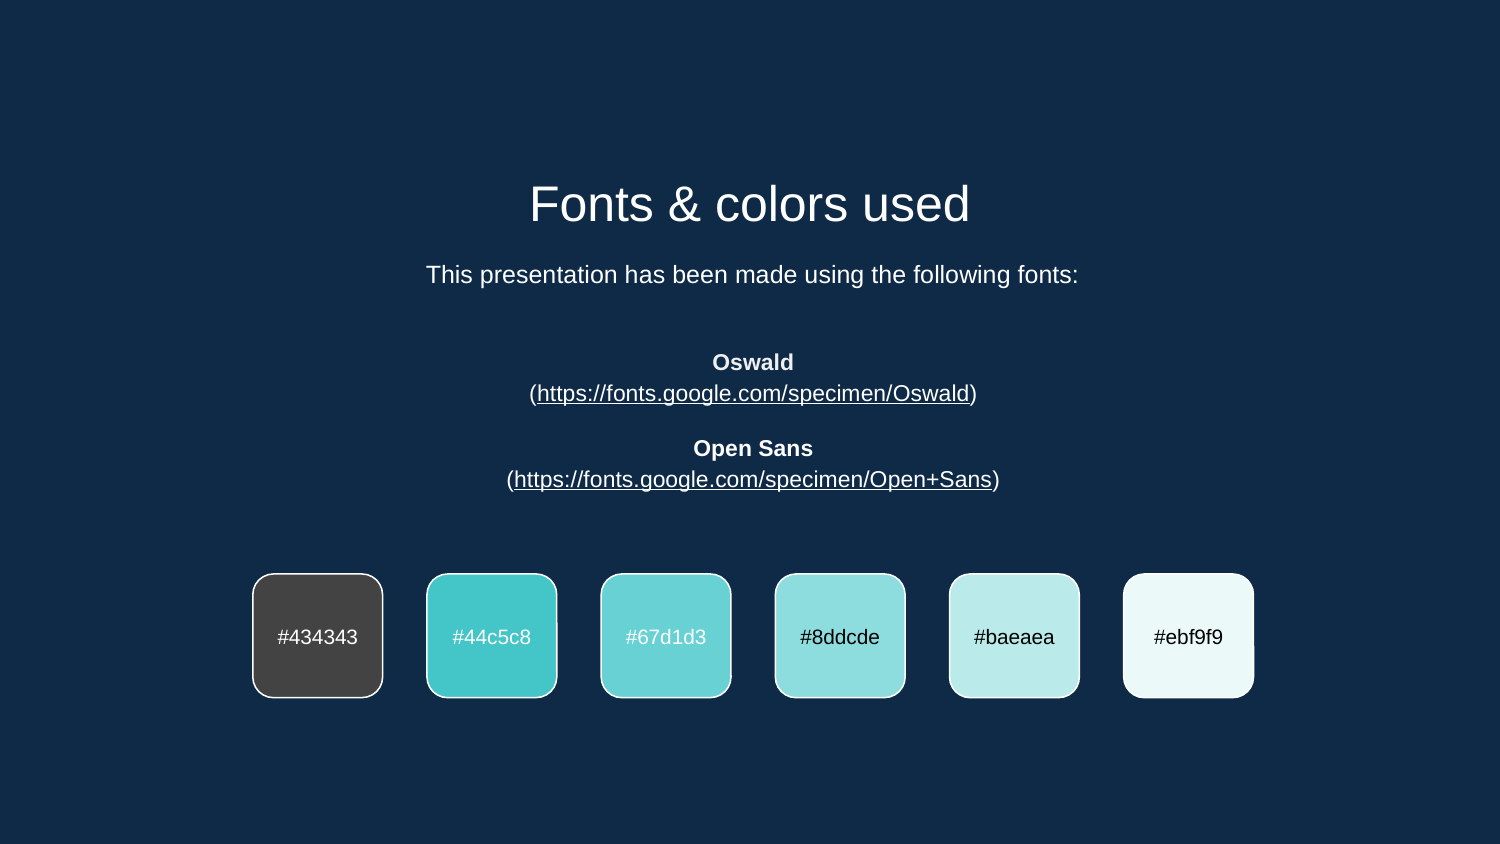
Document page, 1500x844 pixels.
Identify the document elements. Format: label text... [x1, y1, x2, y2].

text_box #67d1d3 [601, 599, 731, 672]
text_box [775, 672, 906, 698]
text_box [601, 573, 731, 599]
text_box #baeaea [949, 599, 1080, 672]
text_box #8ddcde [775, 599, 906, 672]
text_box #434343 [252, 599, 383, 672]
text_box [252, 573, 383, 599]
title Fonts & colors used [171, 156, 1328, 236]
text_box #44c5c8 [426, 599, 557, 672]
list Oswald (https://fonts.google.com/specimen/Oswald) Open Sans (https://fonts.google.com/specimen/Open+Sans) [175, 314, 1332, 521]
text_box [601, 672, 731, 698]
text_box [426, 672, 557, 698]
text_box [1123, 573, 1254, 599]
text_box [426, 573, 557, 599]
list This presentation has been made using the following fonts: [175, 239, 1332, 312]
text_box [775, 573, 906, 599]
text_box [949, 672, 1080, 698]
text_box [1123, 672, 1254, 698]
text_box [949, 573, 1080, 599]
text_box [252, 672, 383, 698]
text_box #ebf9f9 [1123, 599, 1254, 672]
